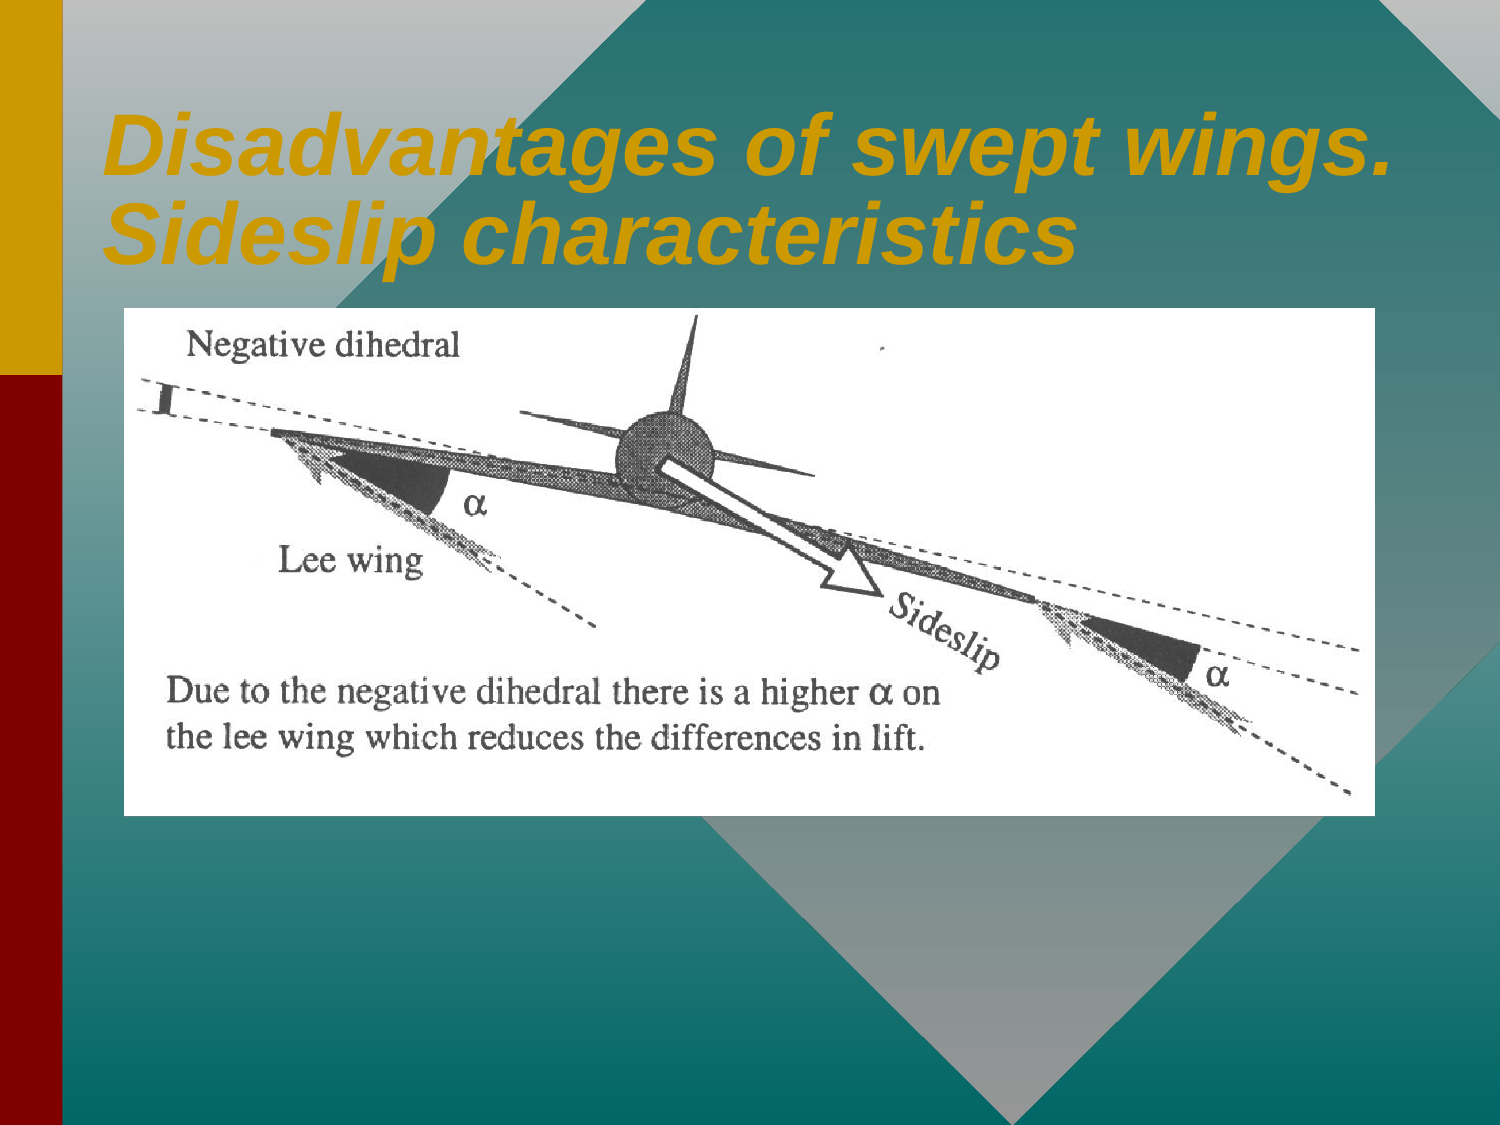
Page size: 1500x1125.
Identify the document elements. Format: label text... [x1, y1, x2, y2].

picture [124, 307, 1376, 818]
title Disadvantages of swept wings. Sideslip characteristics [87, 99, 1438, 288]
